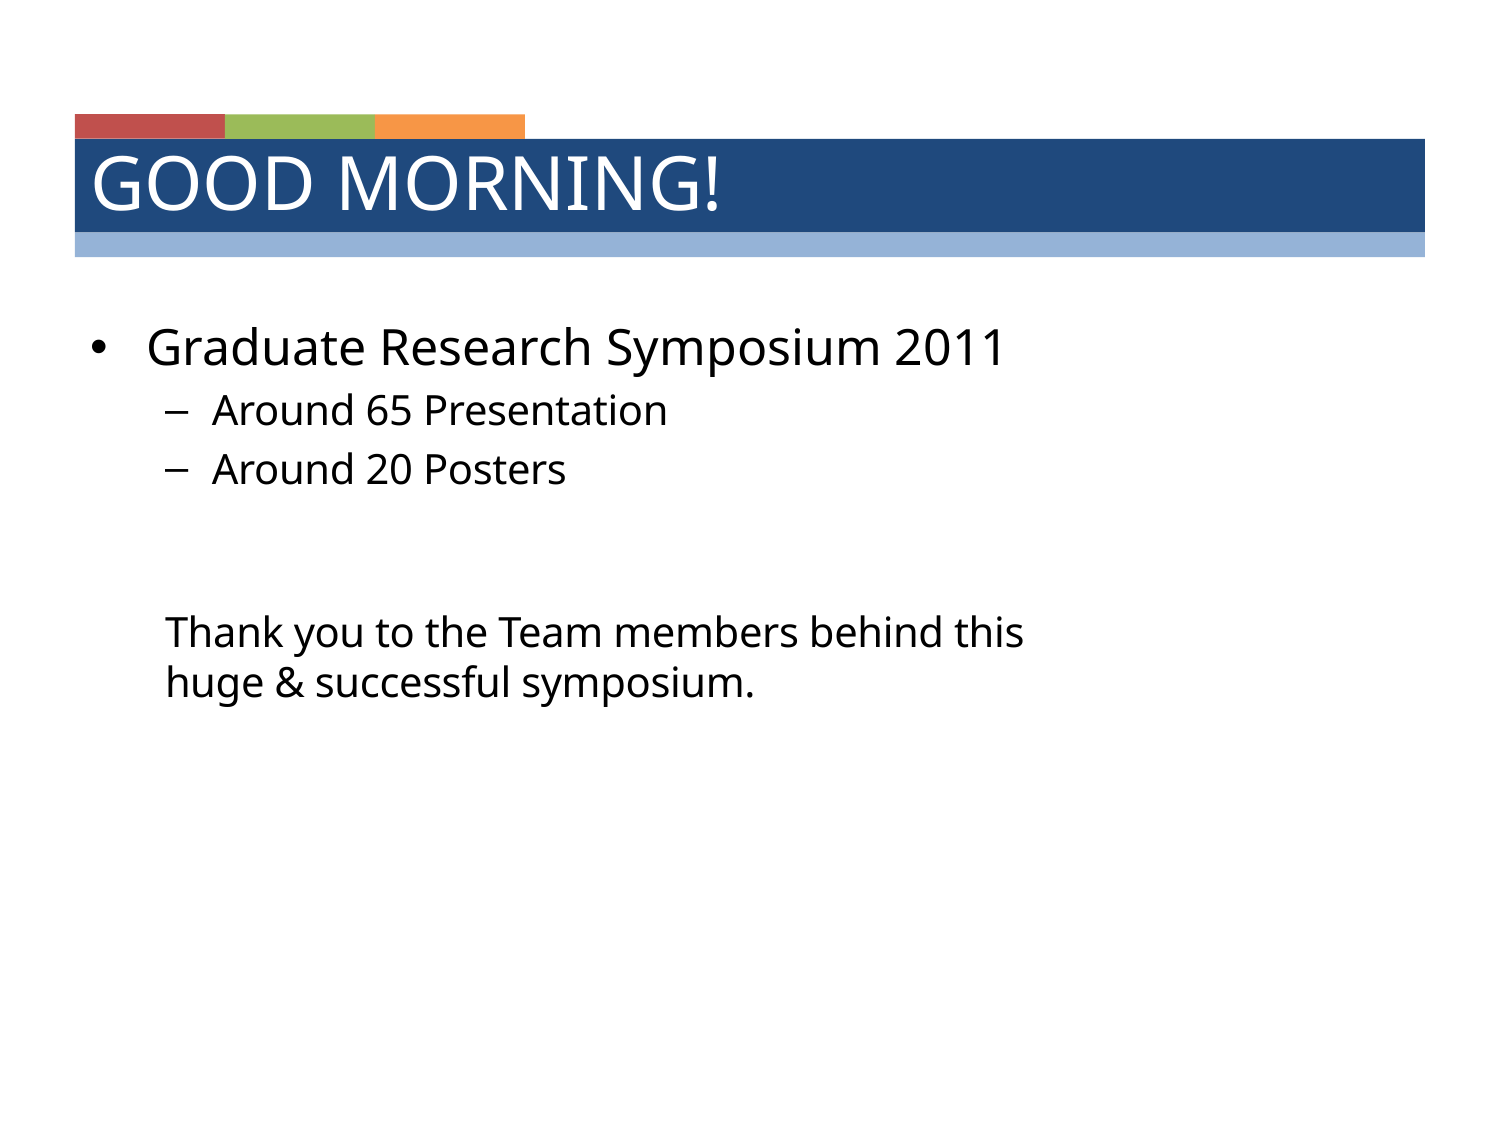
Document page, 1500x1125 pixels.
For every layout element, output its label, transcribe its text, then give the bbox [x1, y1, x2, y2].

title Good Morning! [75, 45, 1425, 233]
list Graduate Research Symposium 2011 Around 65 Presentation Around 20 Posters Thank you to the Team members behind this huge & successful symposium. [75, 308, 1425, 1005]
